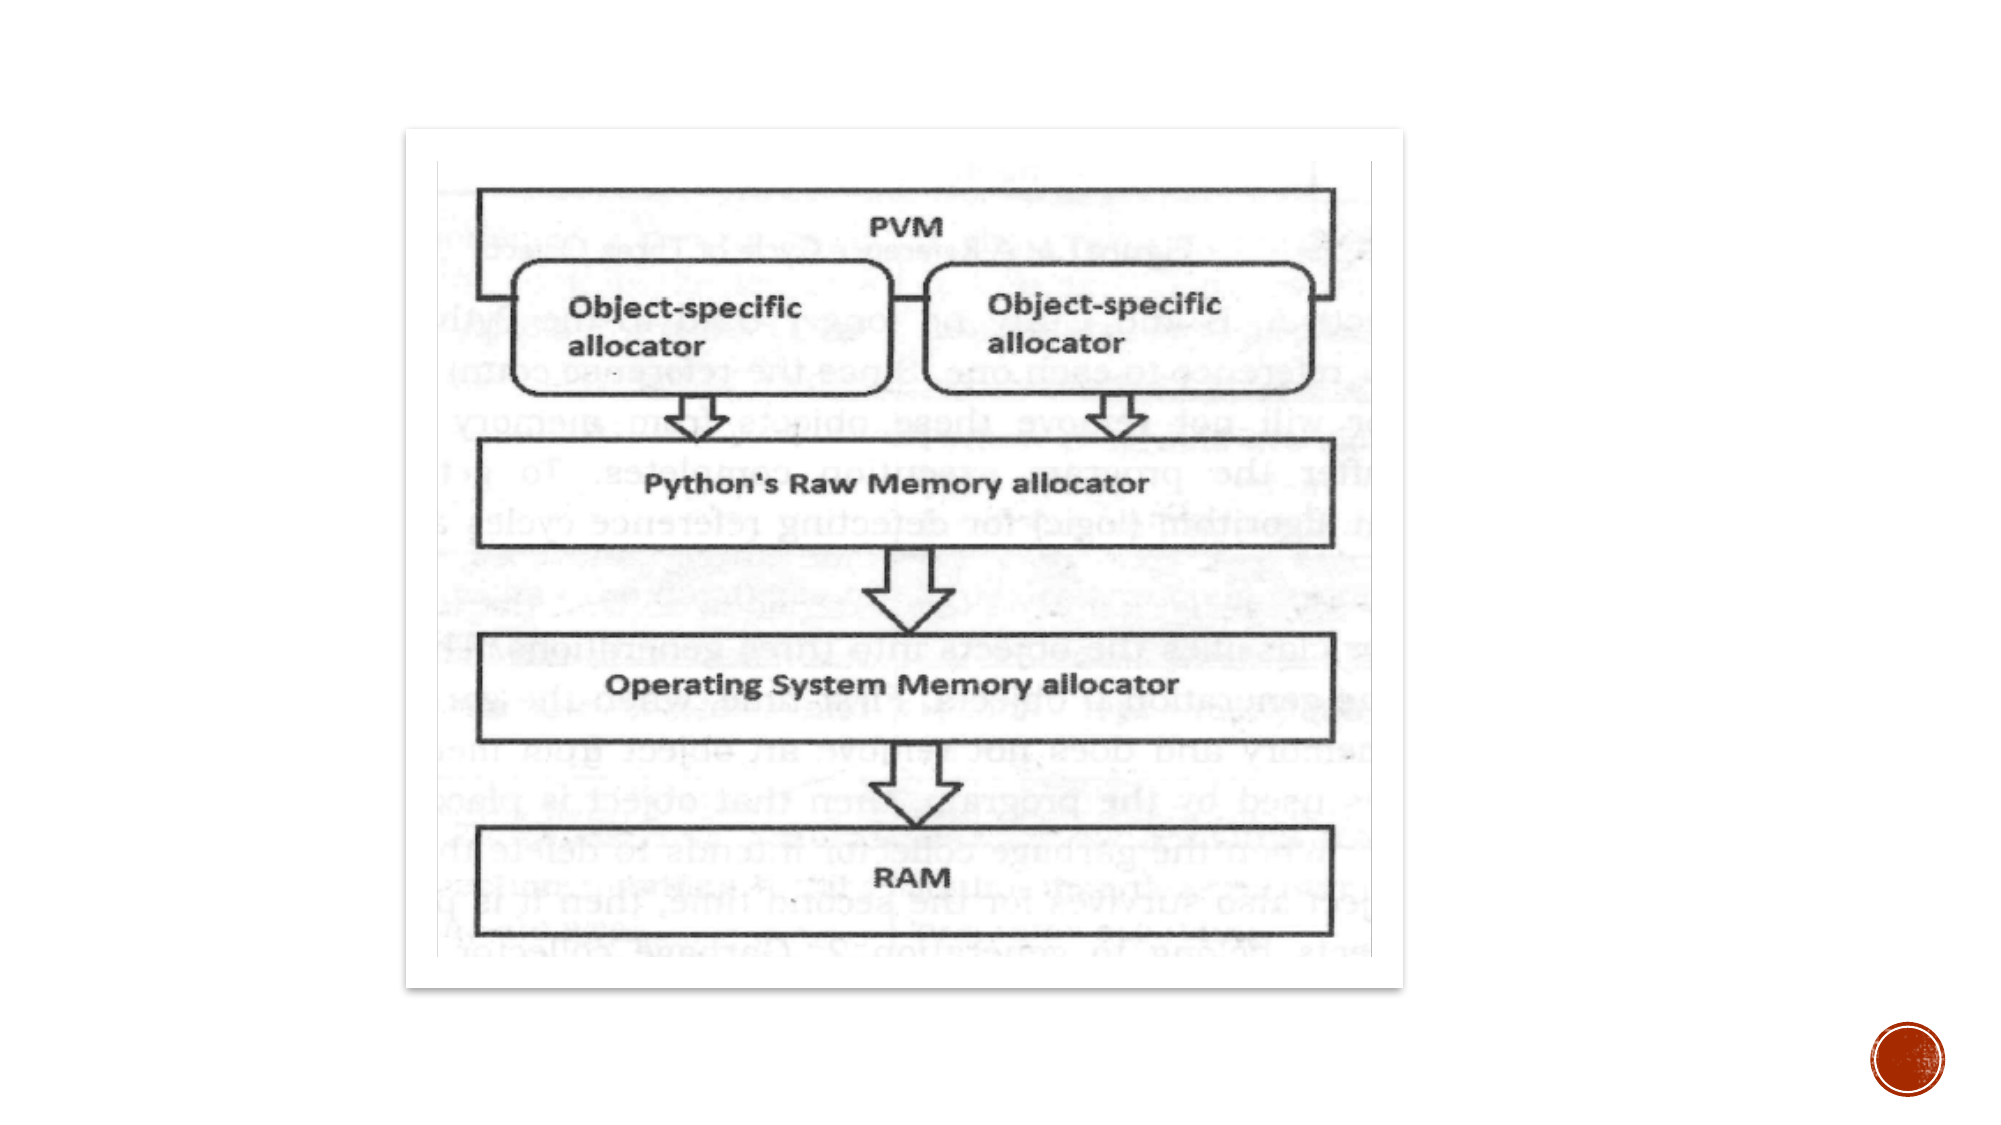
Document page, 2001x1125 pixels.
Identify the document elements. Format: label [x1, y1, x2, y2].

list [439, 162, 1371, 956]
